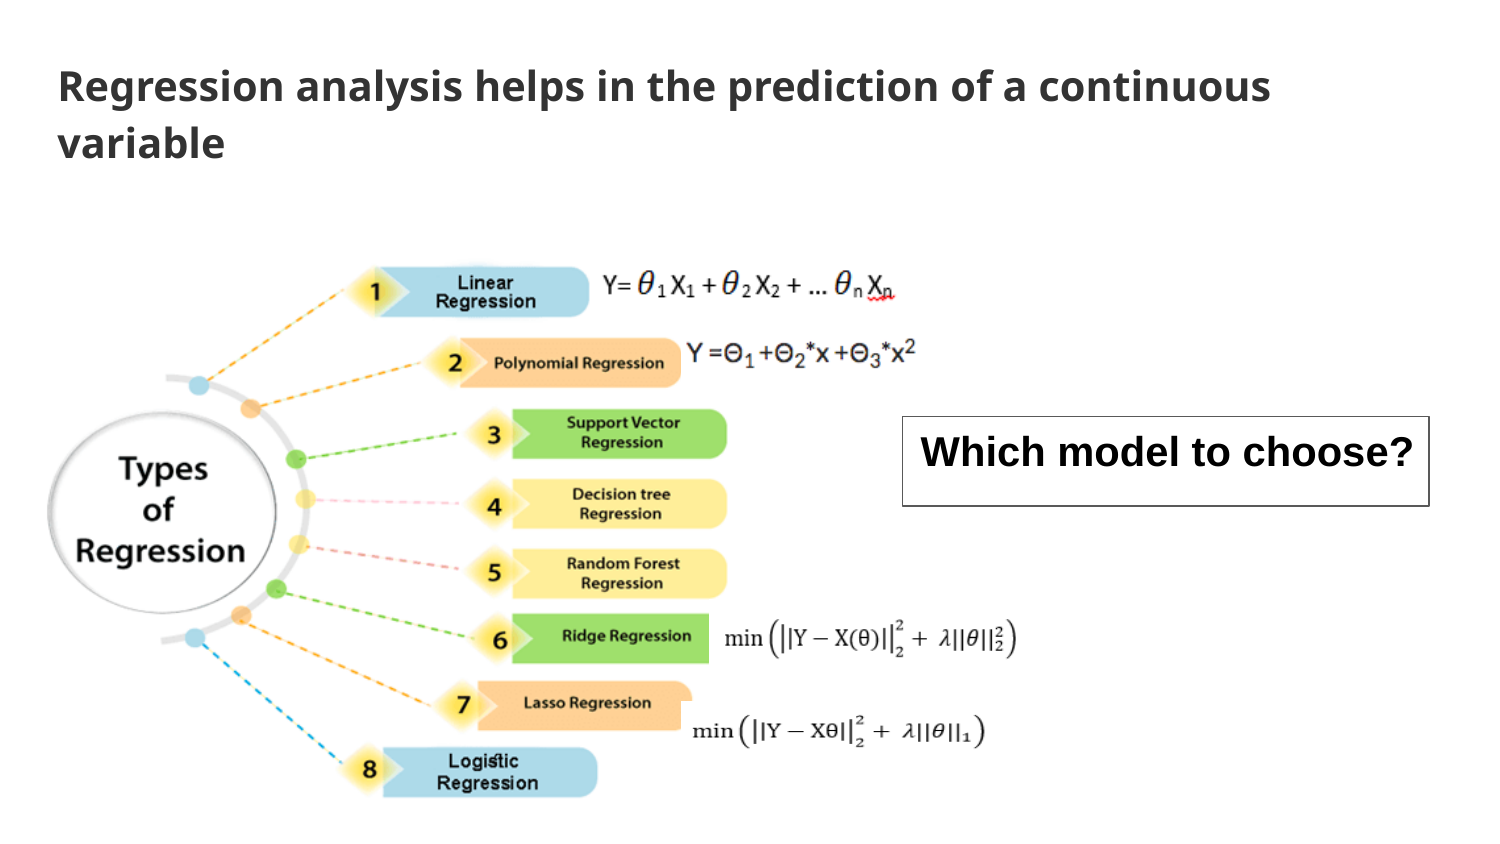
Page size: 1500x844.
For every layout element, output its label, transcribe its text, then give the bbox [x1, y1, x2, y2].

list Regression analysis helps in the prediction of a continuous variable [42, 37, 1449, 183]
picture [41, 247, 1026, 809]
text_box Which model to choose? [905, 409, 1500, 490]
text_box [902, 416, 1430, 507]
